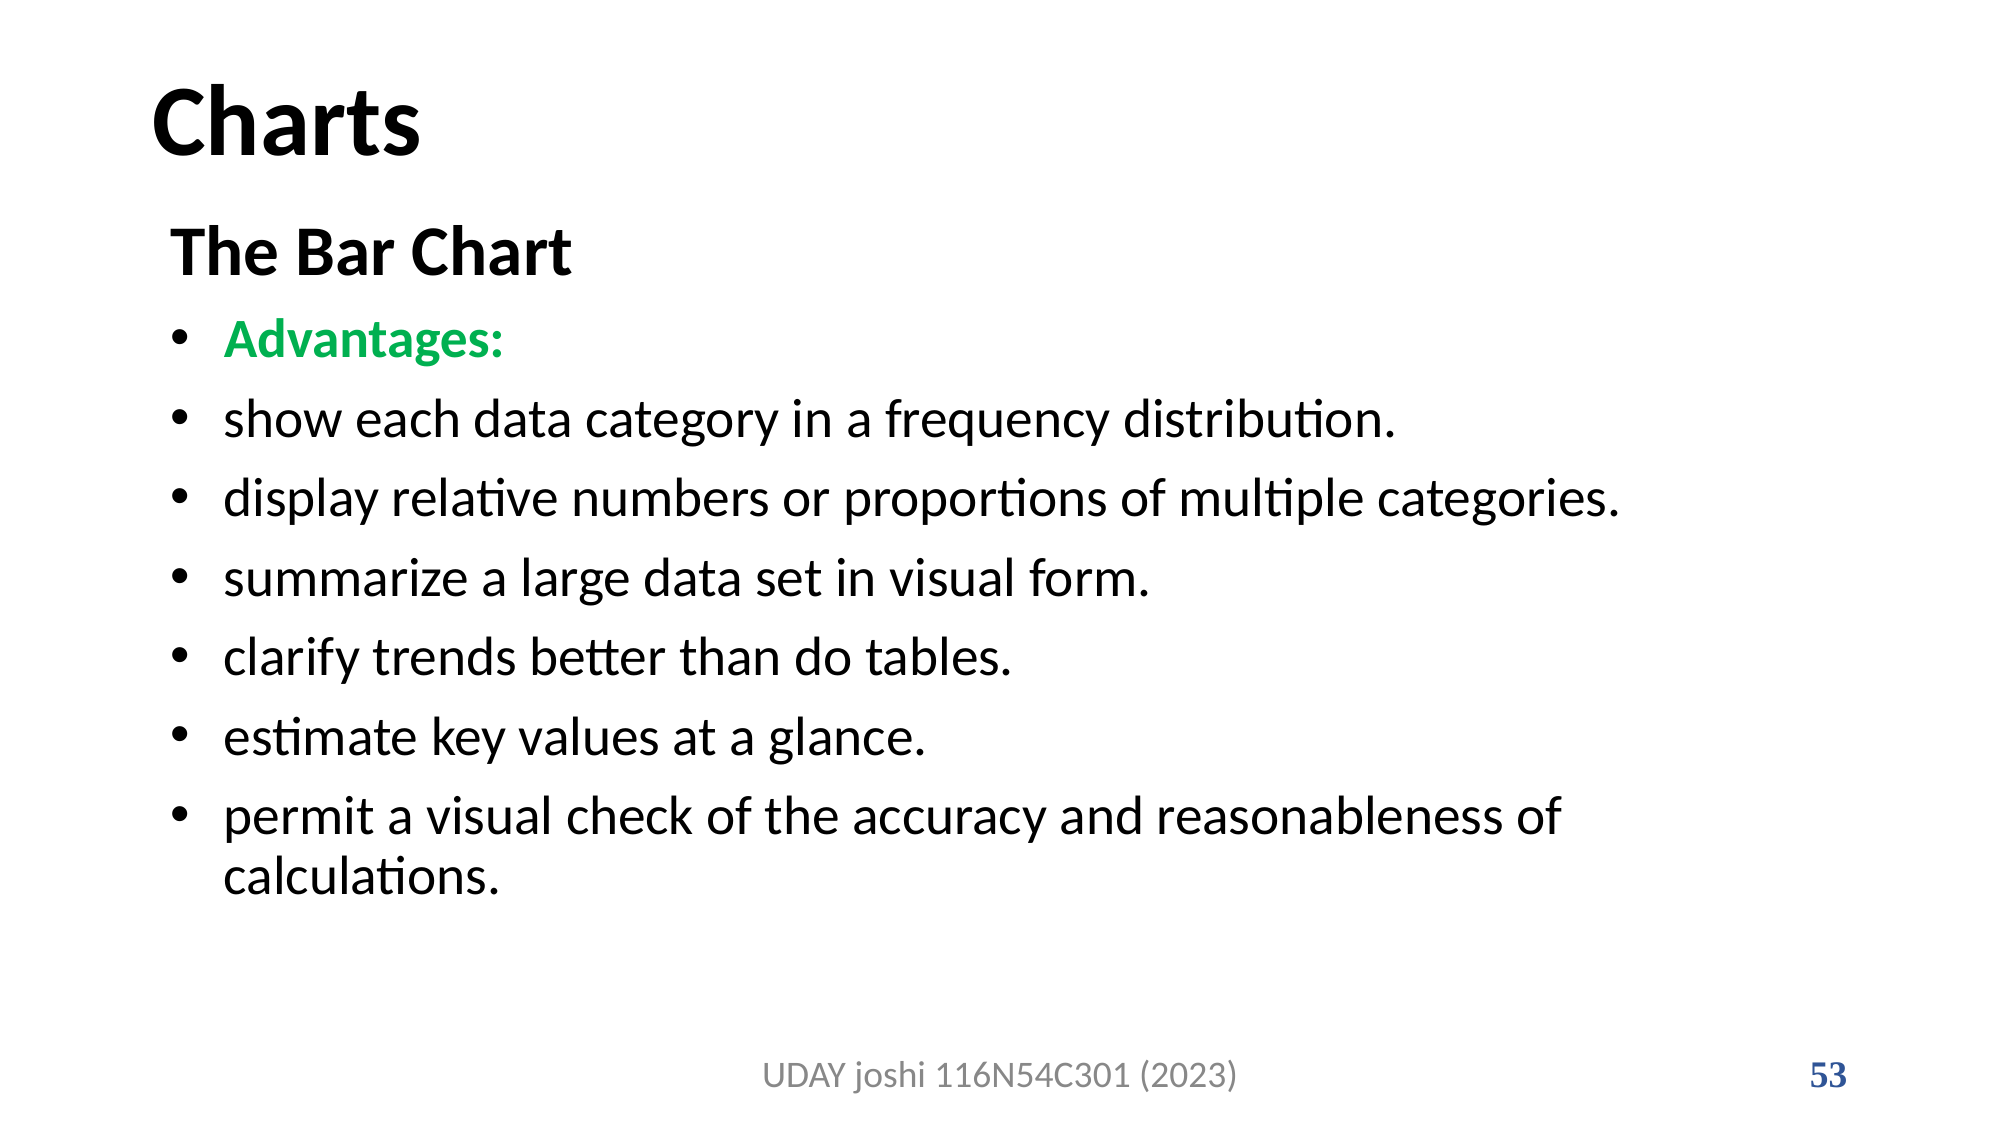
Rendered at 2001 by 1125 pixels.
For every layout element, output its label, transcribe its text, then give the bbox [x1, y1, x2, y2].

footer UDAY joshi 116N54C301 (2023) [662, 1042, 1338, 1103]
list The Bar Chart Advantages: show each data category in a frequency distribution. display relative numbers or proportions of multiple categories. summarize a large data set in visual form. clarify trends better than do tables. estimate key values at a glance. permit a visual check of the accuracy and reasonableness of calculations. [137, 205, 1863, 920]
title Charts [137, 59, 1863, 185]
slide_number 53 [1412, 1042, 1863, 1103]
